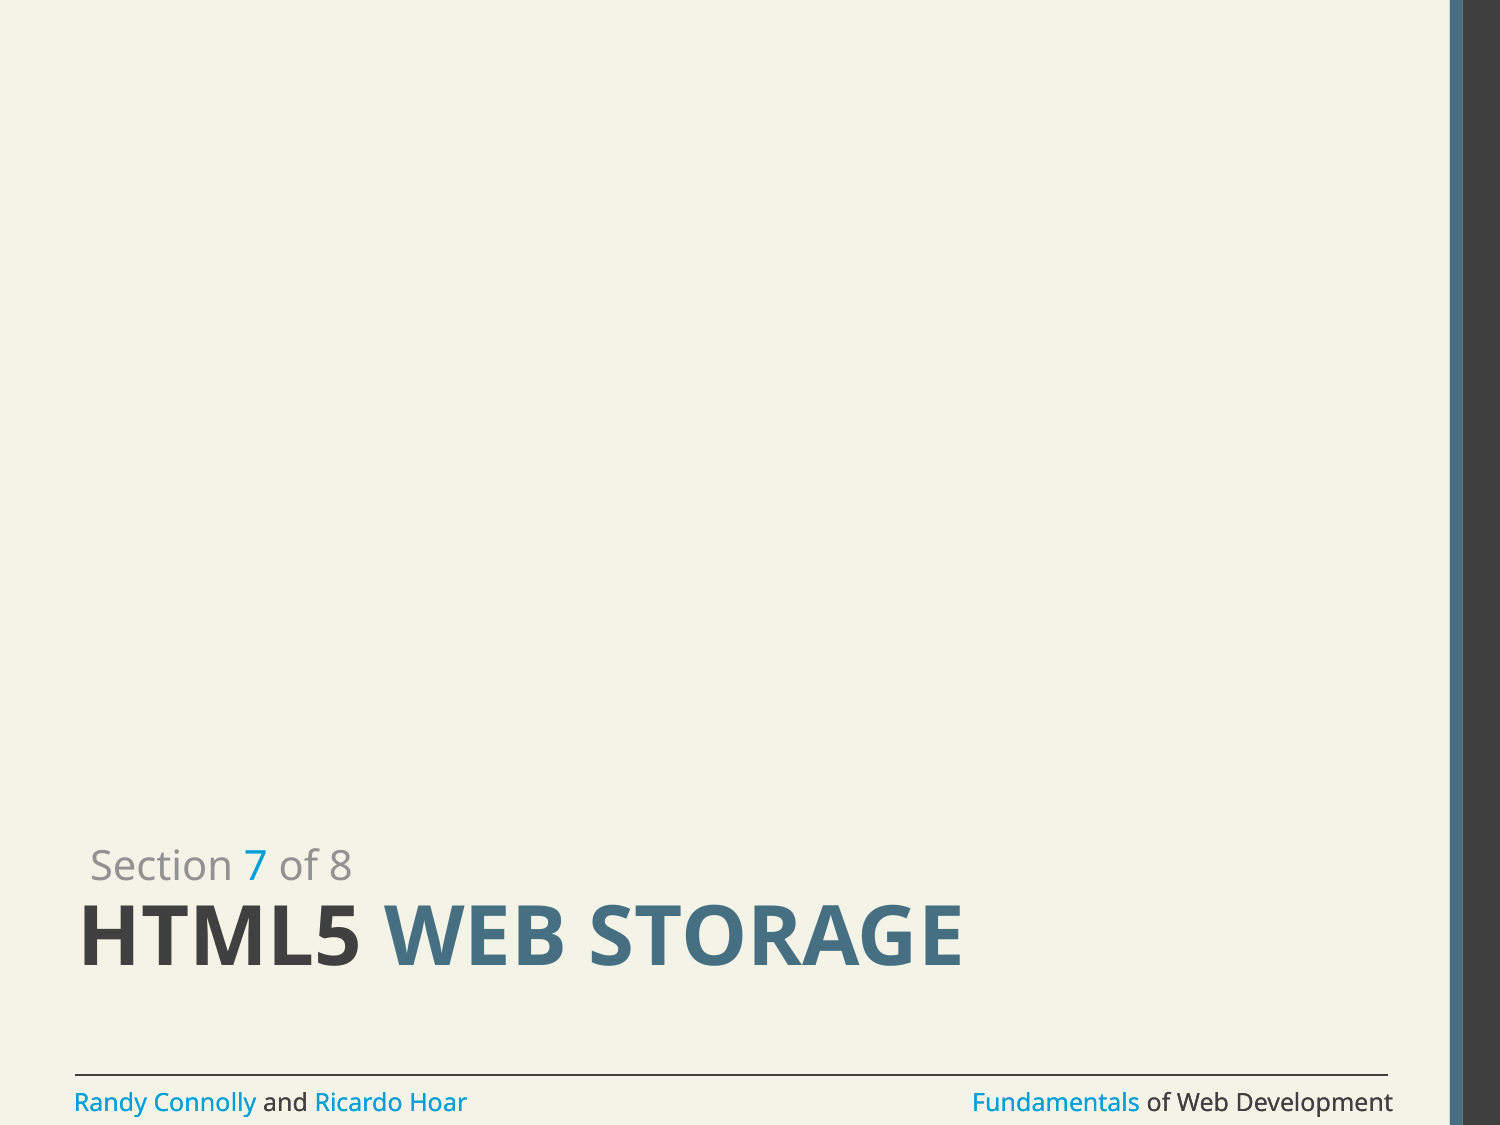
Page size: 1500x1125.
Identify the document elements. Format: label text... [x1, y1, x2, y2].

title HTML5 Web Storage [62, 875, 1381, 1013]
list Section 7 of 8 [75, 650, 1350, 897]
